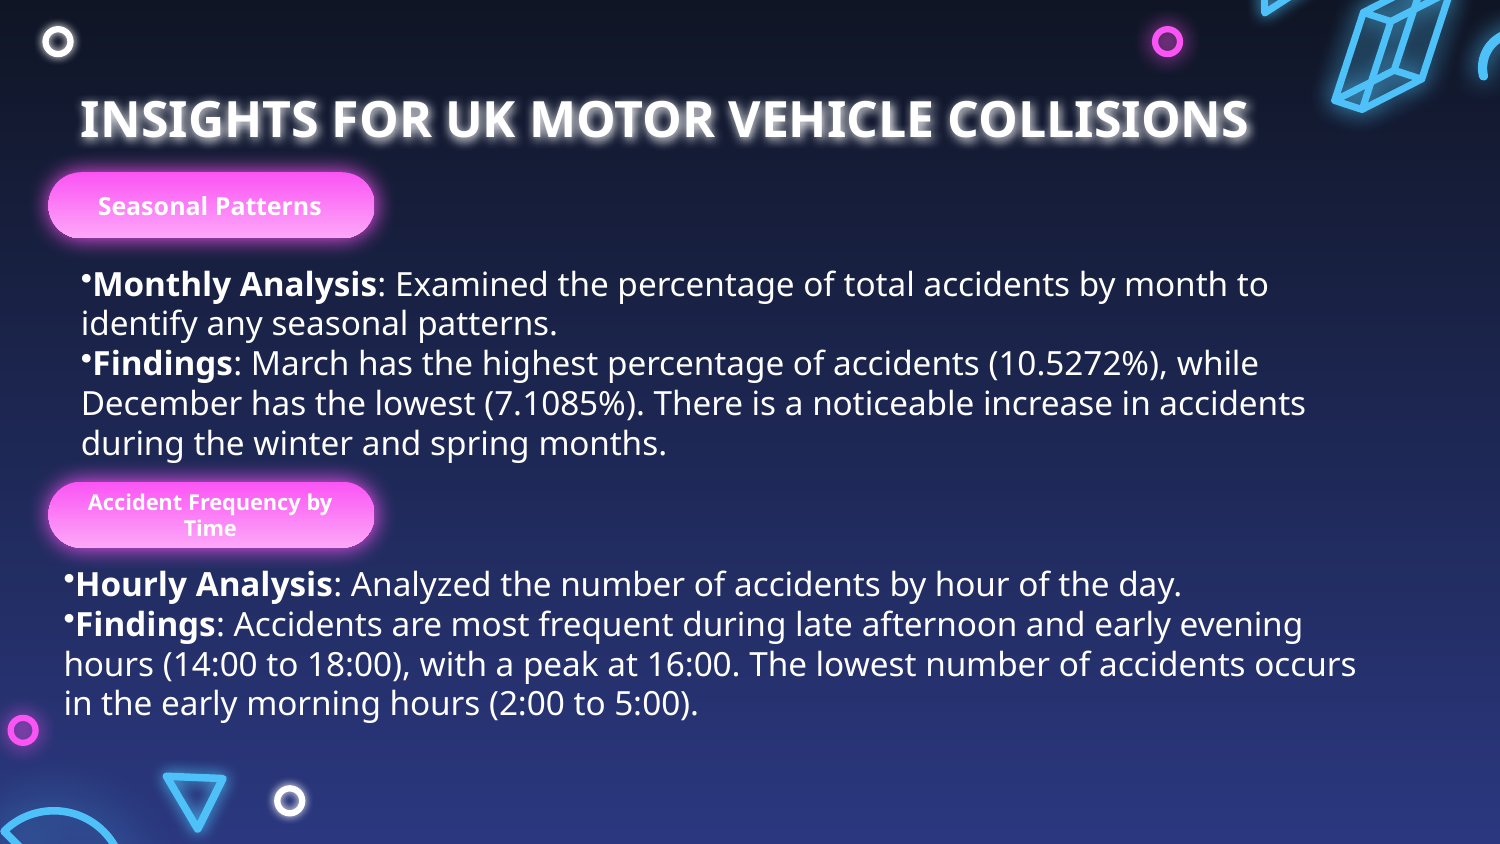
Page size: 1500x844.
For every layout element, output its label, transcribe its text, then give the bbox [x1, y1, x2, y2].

text_box [365, 491, 375, 538]
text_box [1391, 63, 1401, 67]
subtitle Seasonal Patterns [24, 176, 396, 235]
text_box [1421, 63, 1431, 67]
subtitle Monthly Analysis: Examined the percentage of total accidents by month to identify any seasonal patterns. Findings: March has the highest percentage of accidents (10.5272%), while December has the lowest (7.1085%). There is a noticeable increase in accidents during the winter and spring months. [65, 247, 1400, 473]
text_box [1477, 63, 1488, 68]
text_box [66, 481, 357, 485]
text_box [67, 235, 357, 239]
text_box Hourly Analysis: Analyzed the number of accidents by hour of the day. Findings: Accidents are most frequent during late afternoon and early evening hours (14:00 to 18:00), with a peak at 16:00. The lowest number of accidents occurs in the early morning hours (2:00 to 5:00). [48, 547, 1383, 773]
title INSIGHTS FOR UK MOTOR VEHICLE COLLISIONS [65, 72, 1487, 167]
text_box [48, 494, 55, 535]
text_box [1341, 63, 1351, 67]
text_box Accident Frequency by Time [55, 485, 365, 544]
